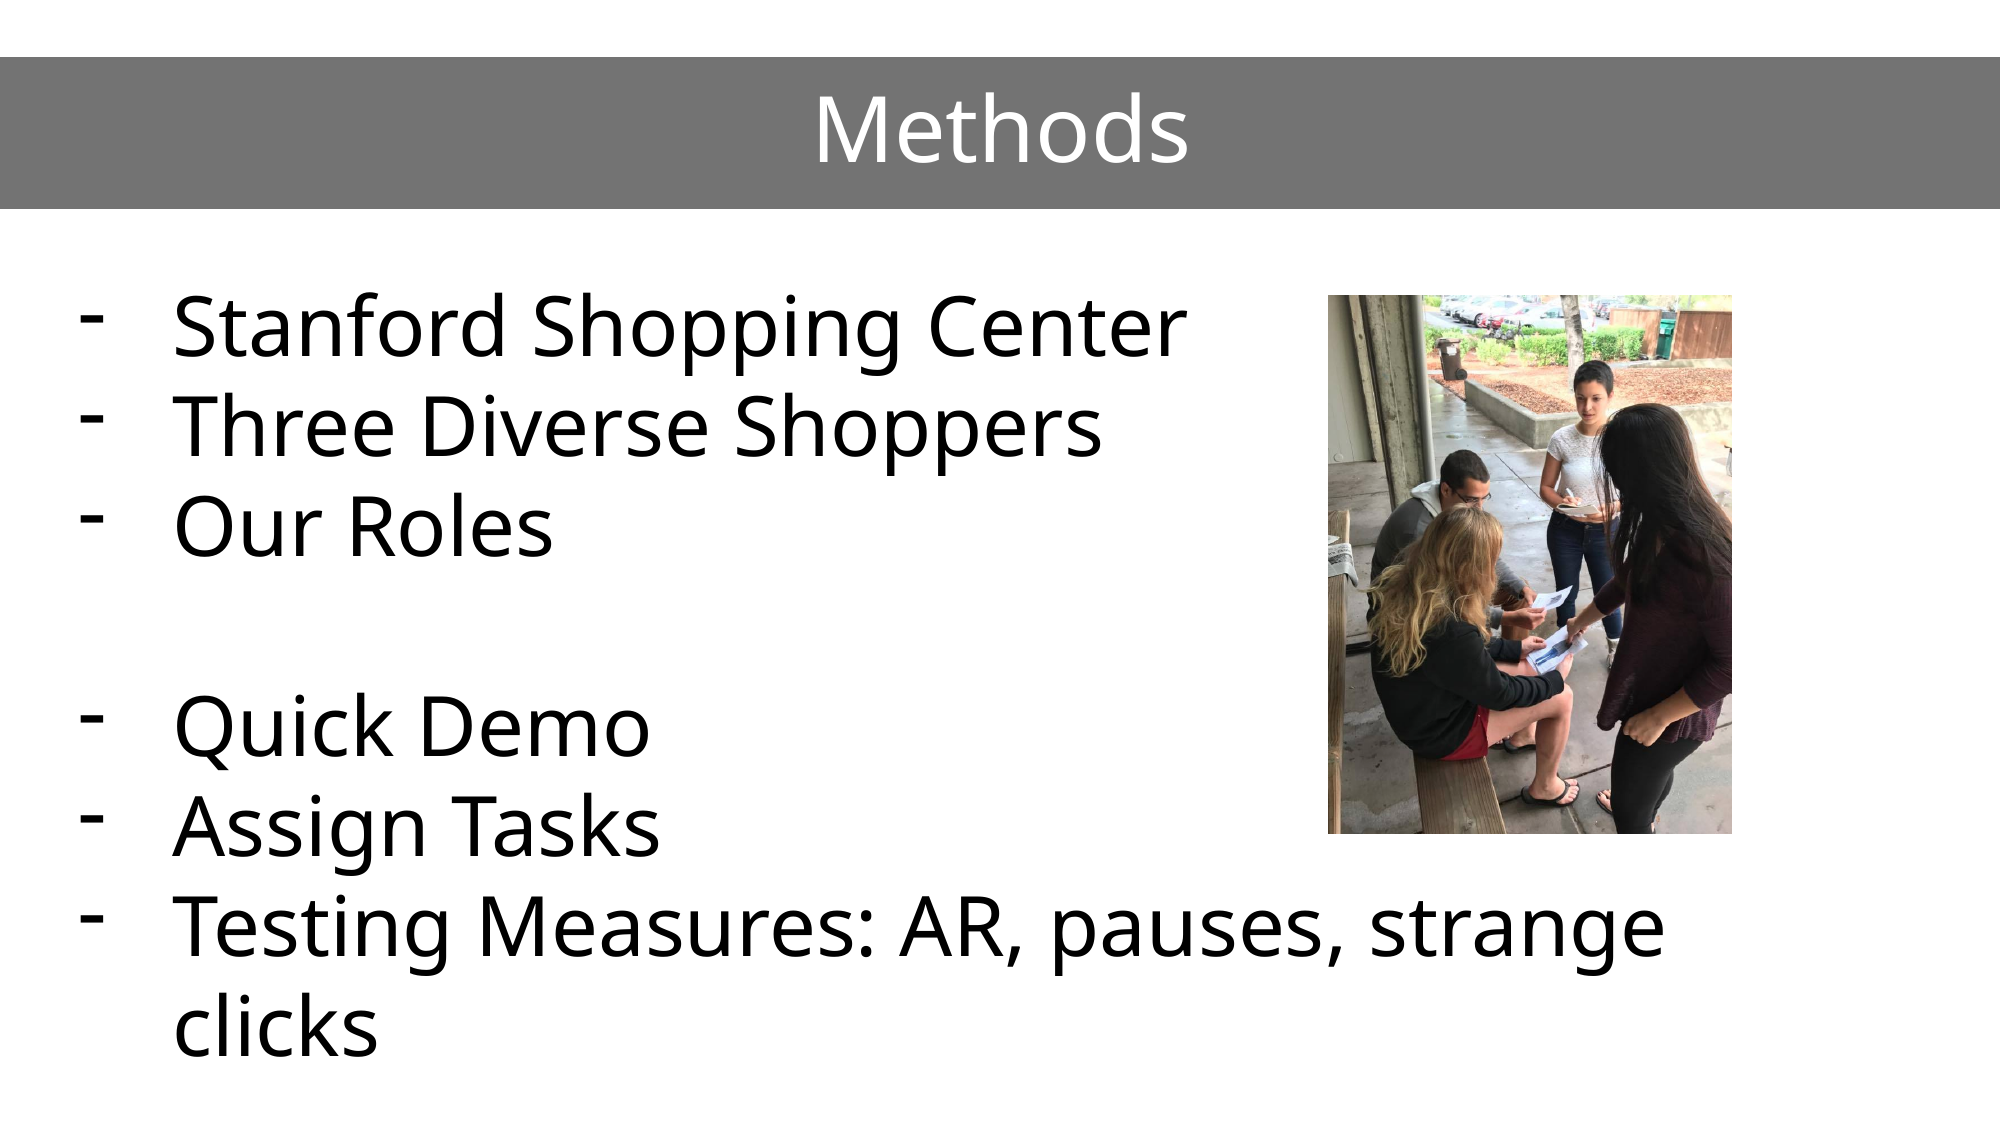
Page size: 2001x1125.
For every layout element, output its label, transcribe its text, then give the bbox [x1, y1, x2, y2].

picture [1328, 295, 1732, 834]
text_box Stanford Shopping Center Three Diverse Shoppers Our Roles Quick Demo Assign Tasks Testing Measures: AR, pauses, strange clicks [64, 266, 1900, 1081]
title Methods [0, 57, 2000, 209]
